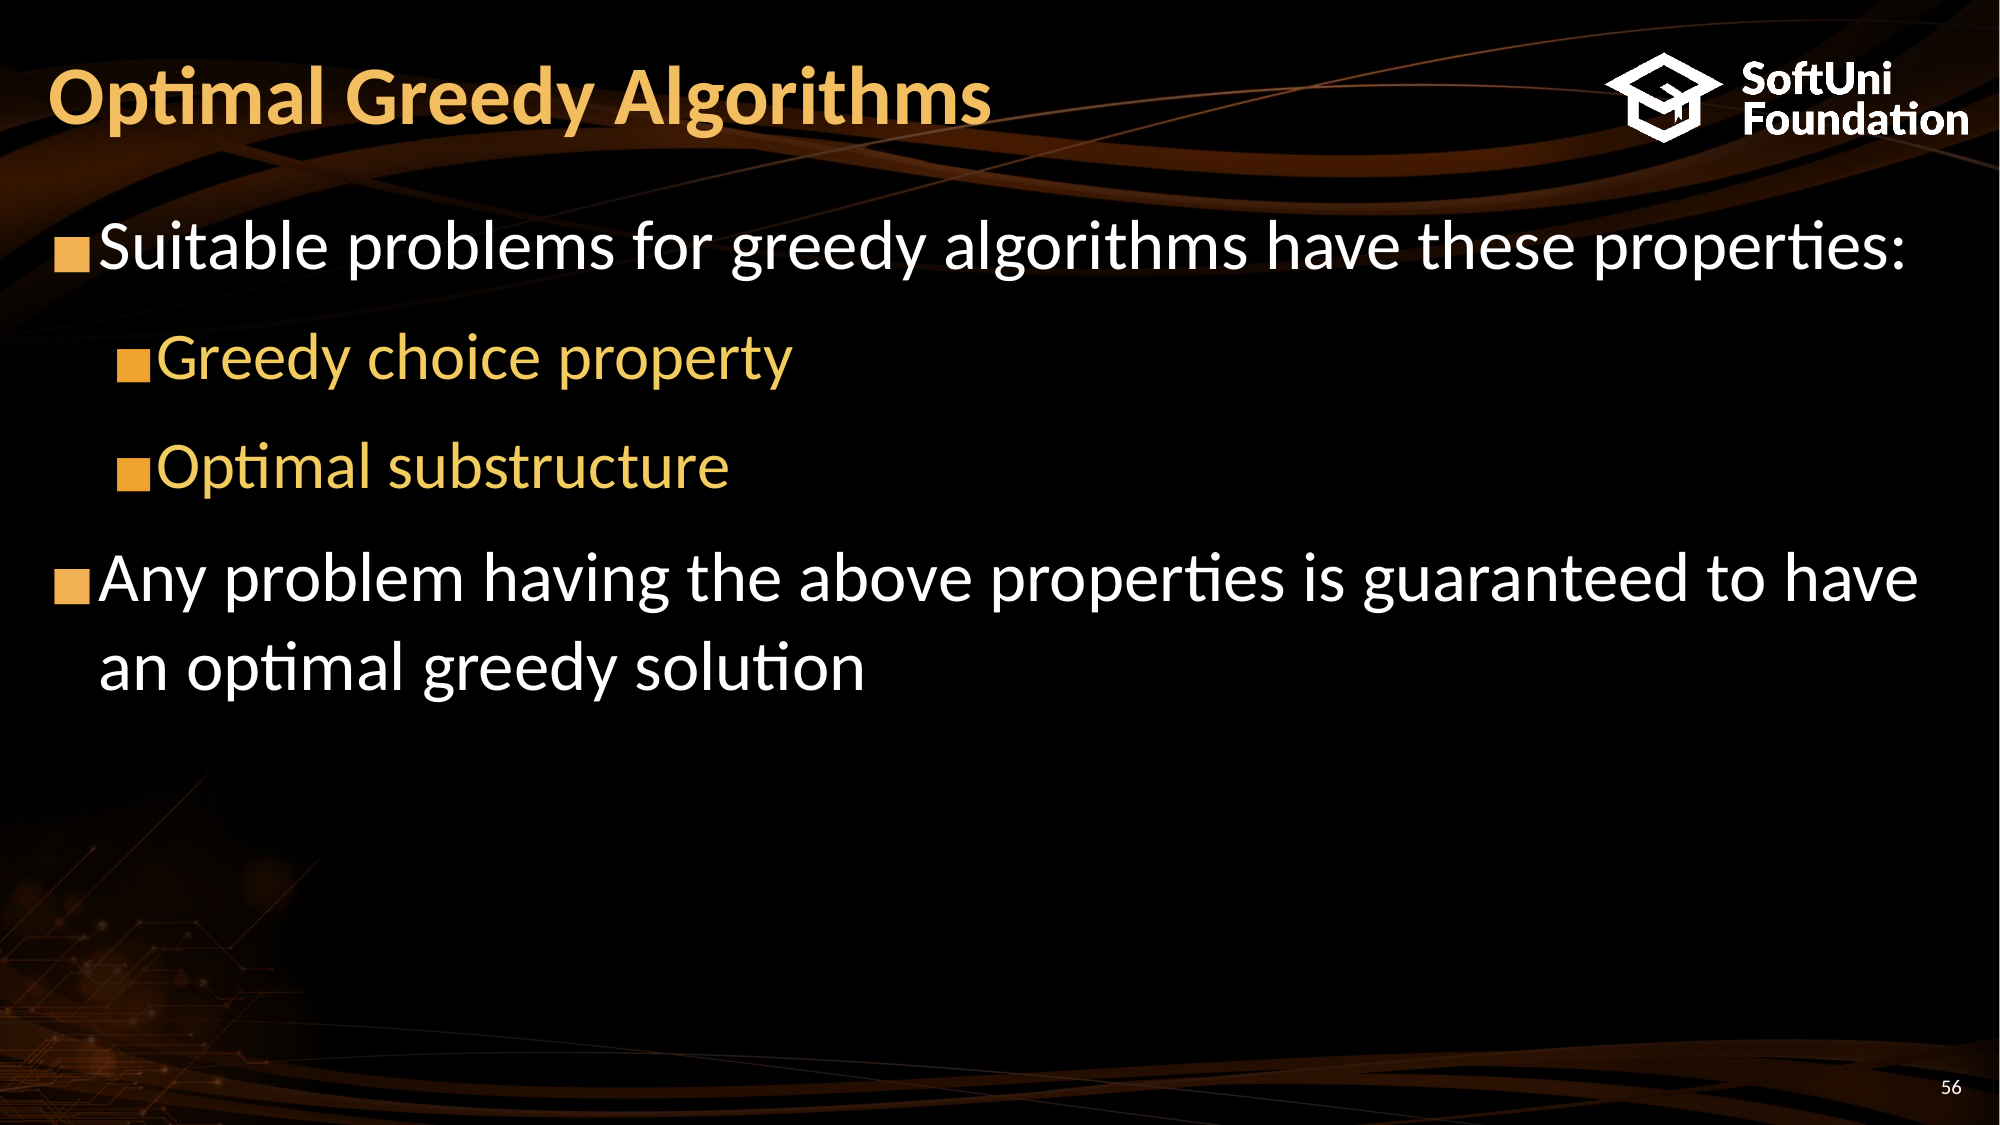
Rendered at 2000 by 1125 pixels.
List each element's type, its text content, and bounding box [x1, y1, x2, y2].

list Suitable problems for greedy algorithms have these properties: Greedy choice property Optimal substructure Any problem having the above properties is guaranteed to have an optimal greedy solution [31, 188, 1968, 1103]
title Optimal Greedy Algorithms [30, 6, 1602, 189]
picture [0, 0, 2000, 1125]
